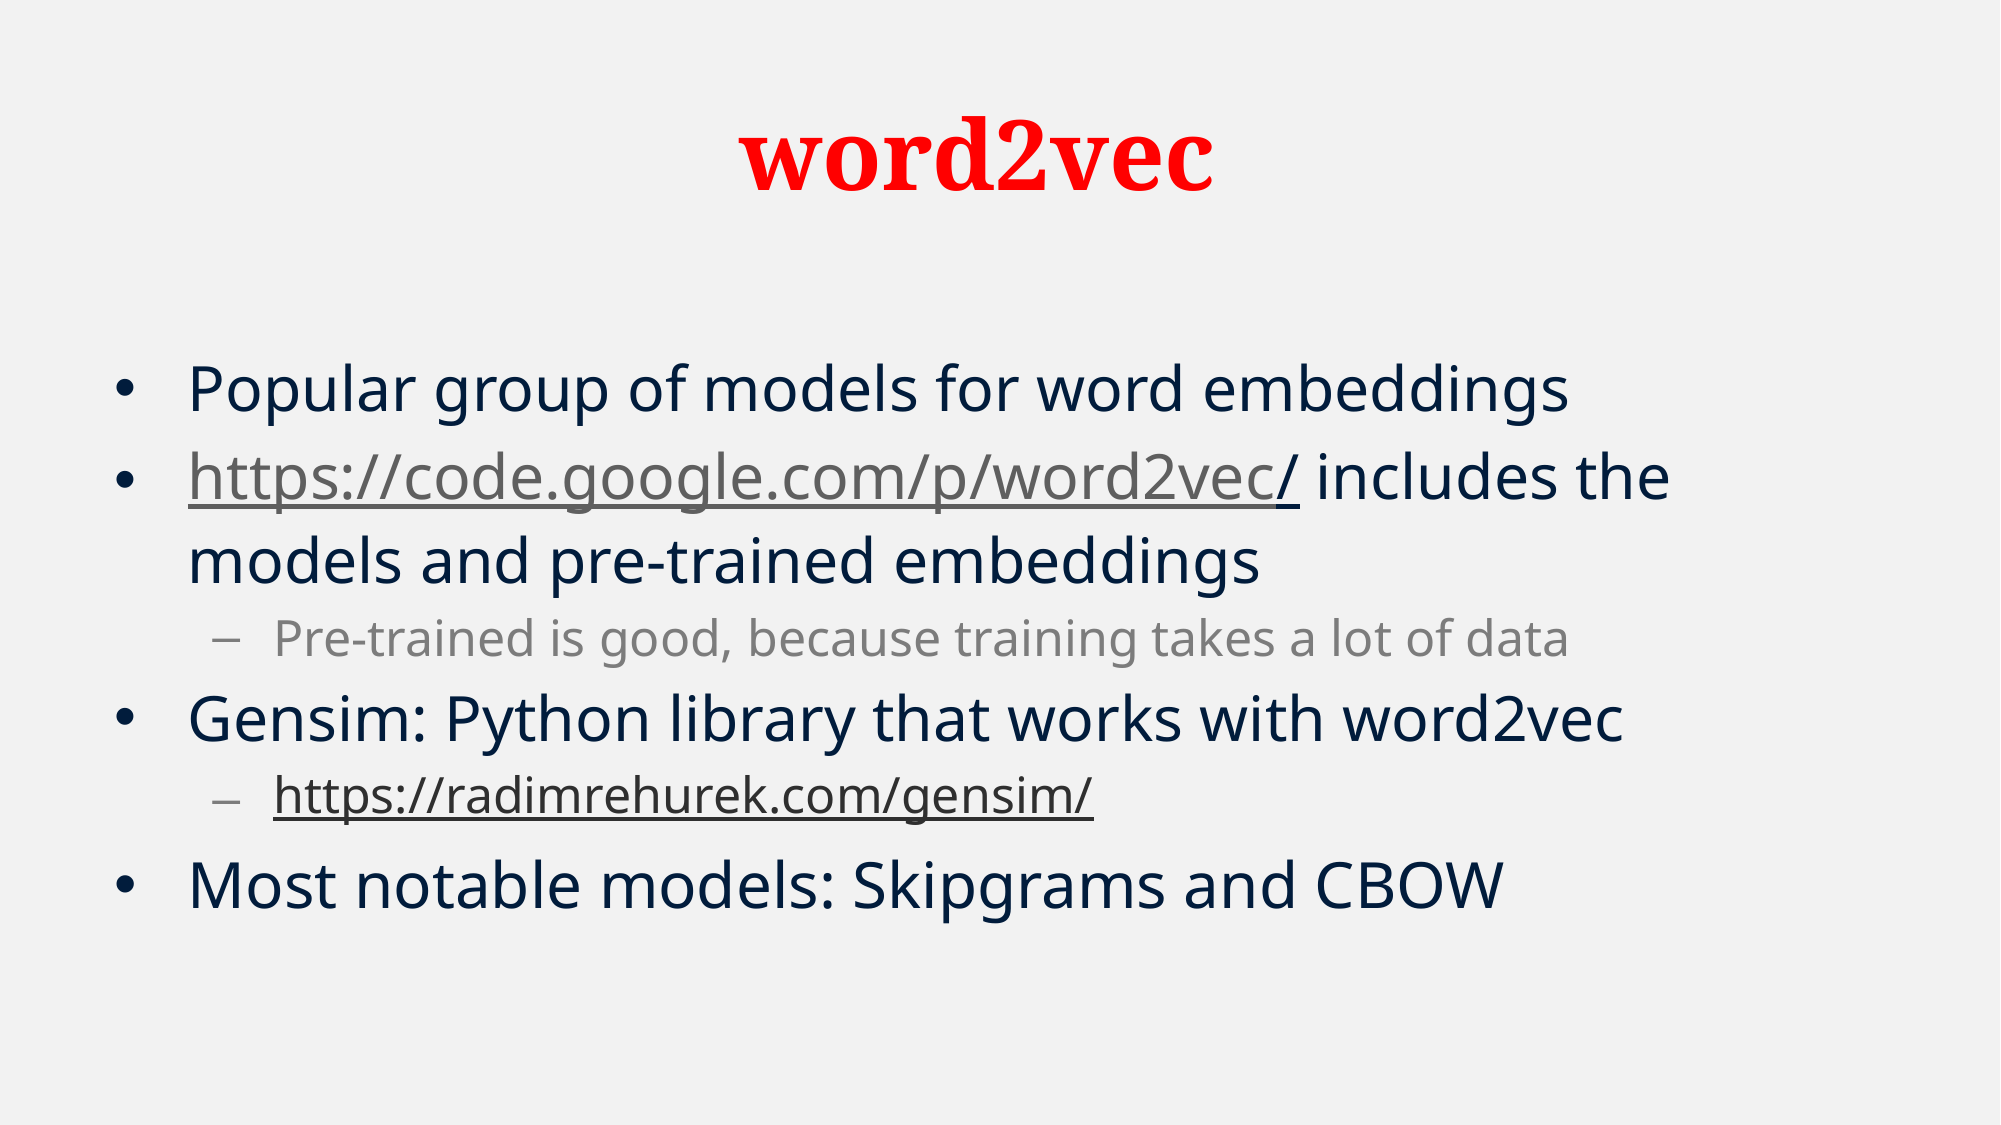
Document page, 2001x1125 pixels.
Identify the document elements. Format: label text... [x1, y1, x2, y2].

list Popular group of models for word embeddings https://code.google.com/p/word2vec/ includes the models and pre-trained embeddings Pre-trained is good, because training takes a lot of data Gensim: Python library that works with word2vec https://radimrehurek.com/gensim/ Most notable models: Skipgrams and CBOW [99, 341, 1900, 933]
title word2vec [55, 85, 1900, 240]
